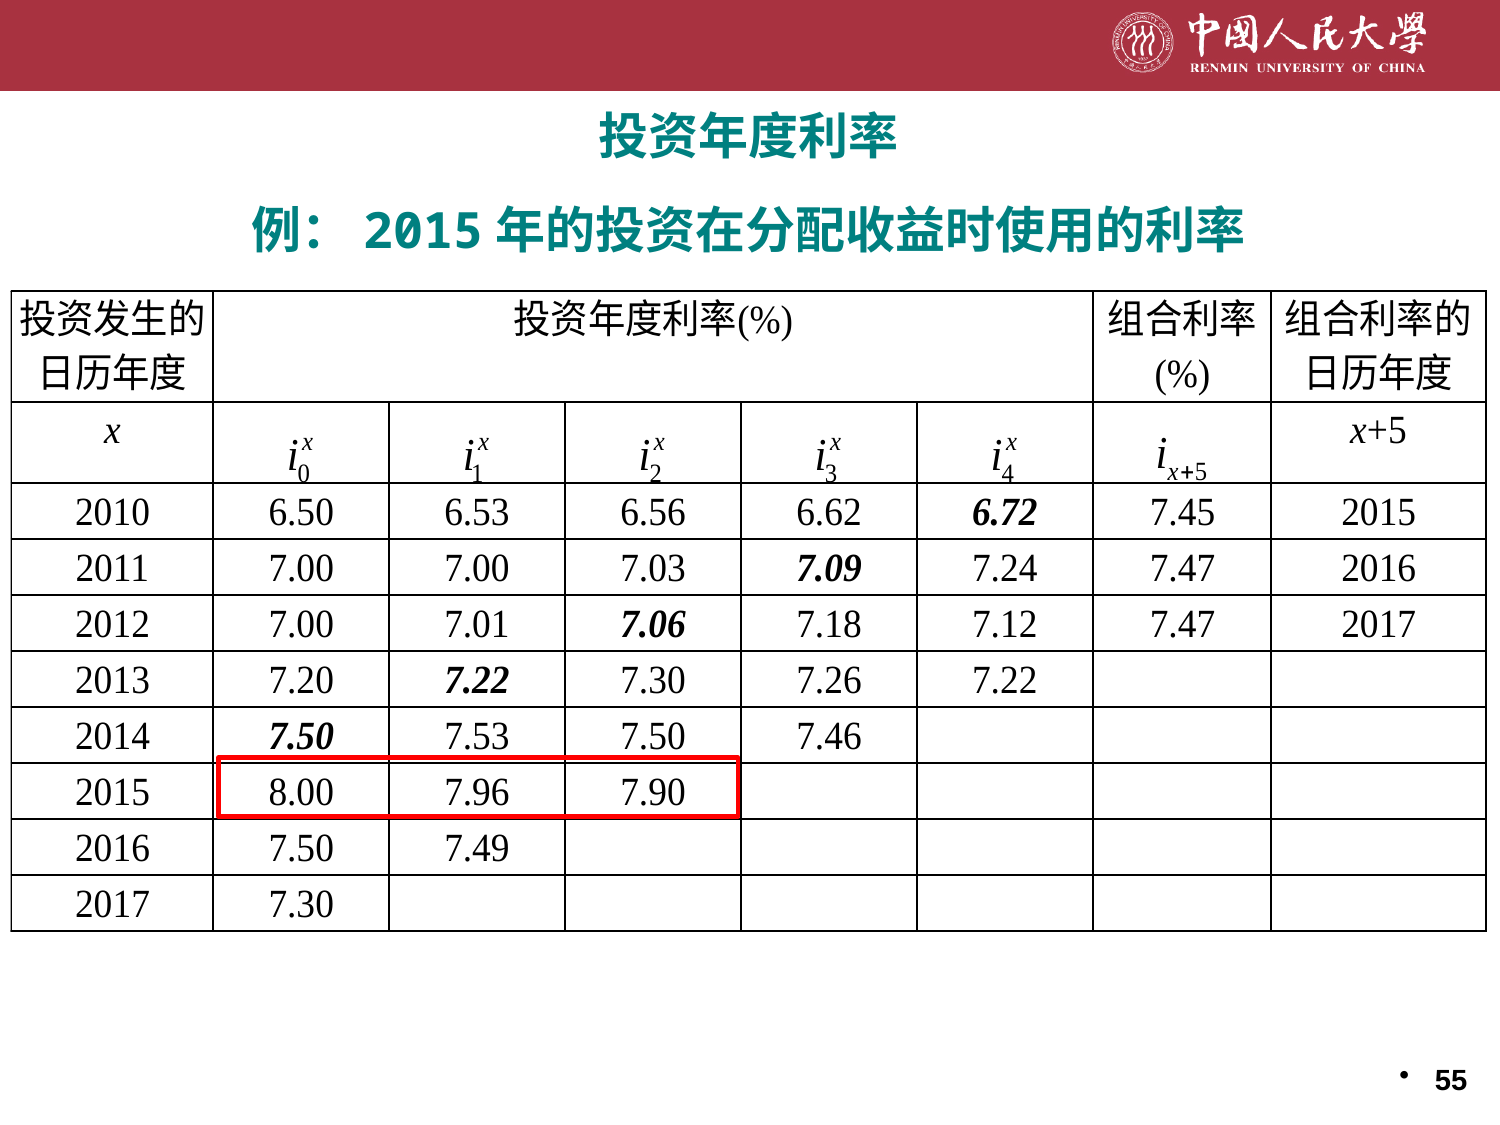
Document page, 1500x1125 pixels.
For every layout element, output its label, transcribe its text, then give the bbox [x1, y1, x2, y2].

picture [10, 290, 1488, 988]
slide_number 55 [1132, 1039, 1483, 1118]
text_box 投资年度利率 例：2015年的投资在分配收益时使用的利率 [73, 128, 1424, 212]
picture [0, 0, 1500, 91]
